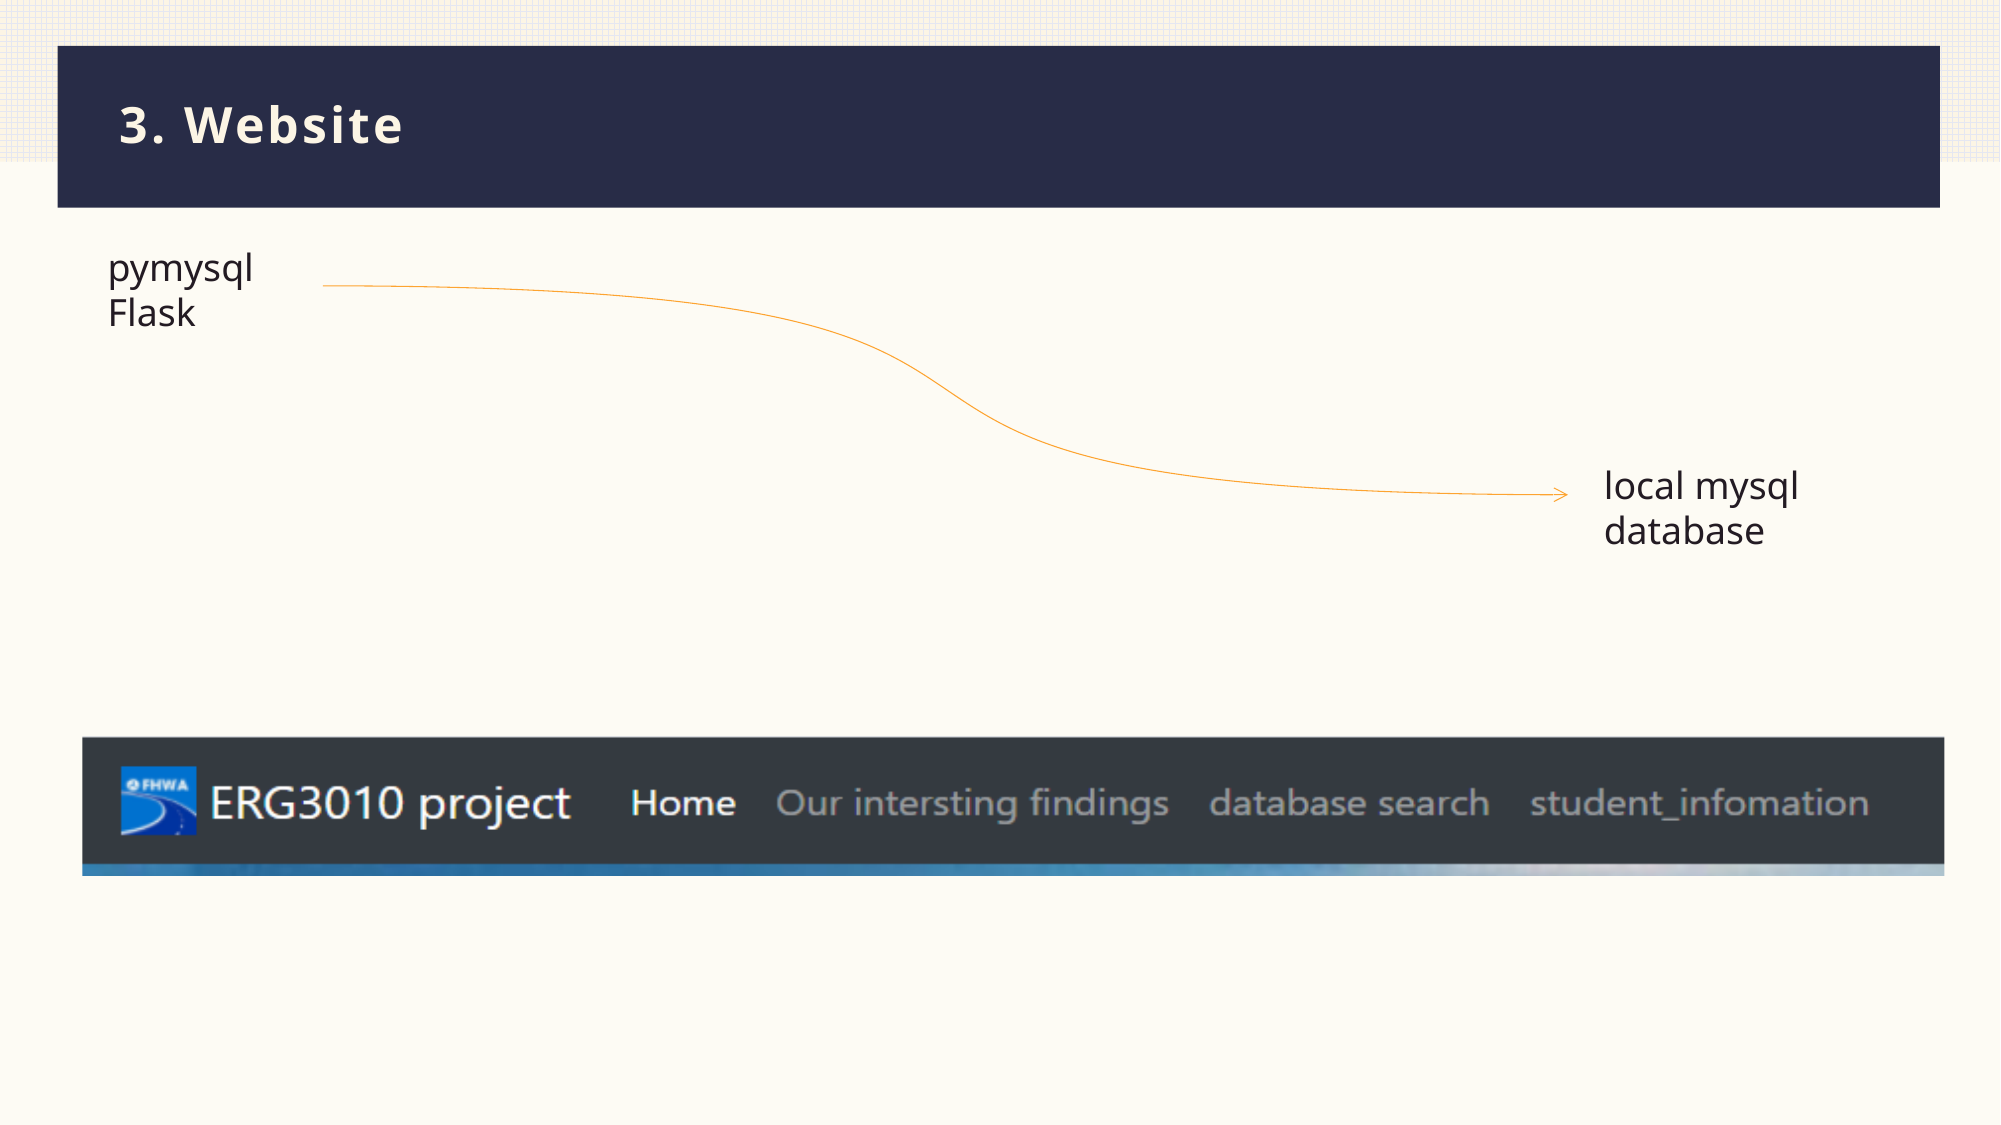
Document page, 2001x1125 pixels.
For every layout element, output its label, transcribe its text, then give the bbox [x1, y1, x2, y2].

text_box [322, 285, 1568, 495]
text_box pymysql Flask [92, 236, 1834, 342]
text_box local mysql database [1588, 454, 1894, 560]
title 3. Website [104, 79, 1894, 176]
picture [82, 736, 1945, 876]
